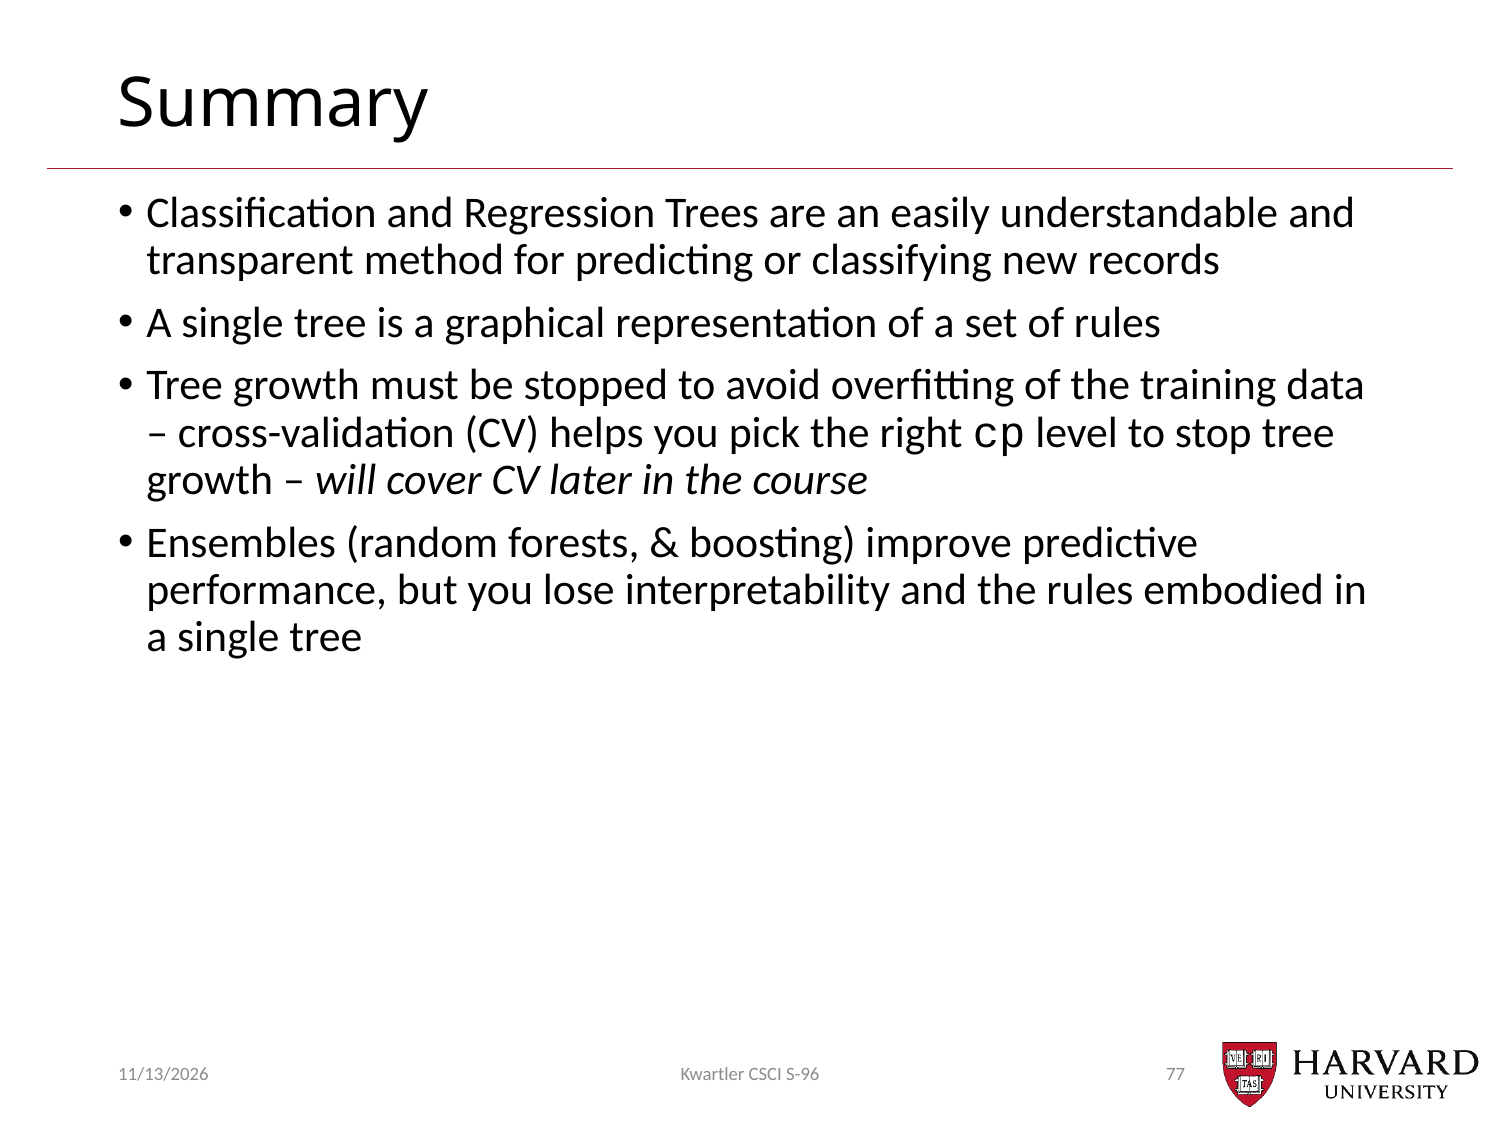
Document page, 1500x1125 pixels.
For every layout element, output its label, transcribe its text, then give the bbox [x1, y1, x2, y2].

list Classification and Regression Trees are an easily understandable and transparent method for predicting or classifying new records A single tree is a graphical representation of a set of rules Tree growth must be stopped to avoid overfitting of the training data – cross-validation (CV) helps you pick the right cp level to stop tree growth – will cover CV later in the course Ensembles (random forests, & boosting) improve predictive performance, but you lose interpretability and the rules embodied in a single tree [103, 181, 1397, 1022]
title Summary [103, 59, 1397, 157]
picture [1200, 1024, 1500, 1125]
slide_number 77 [1059, 1042, 1200, 1103]
footer Kwartler CSCI S-96 [496, 1042, 1004, 1103]
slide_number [103, 1042, 441, 1103]
